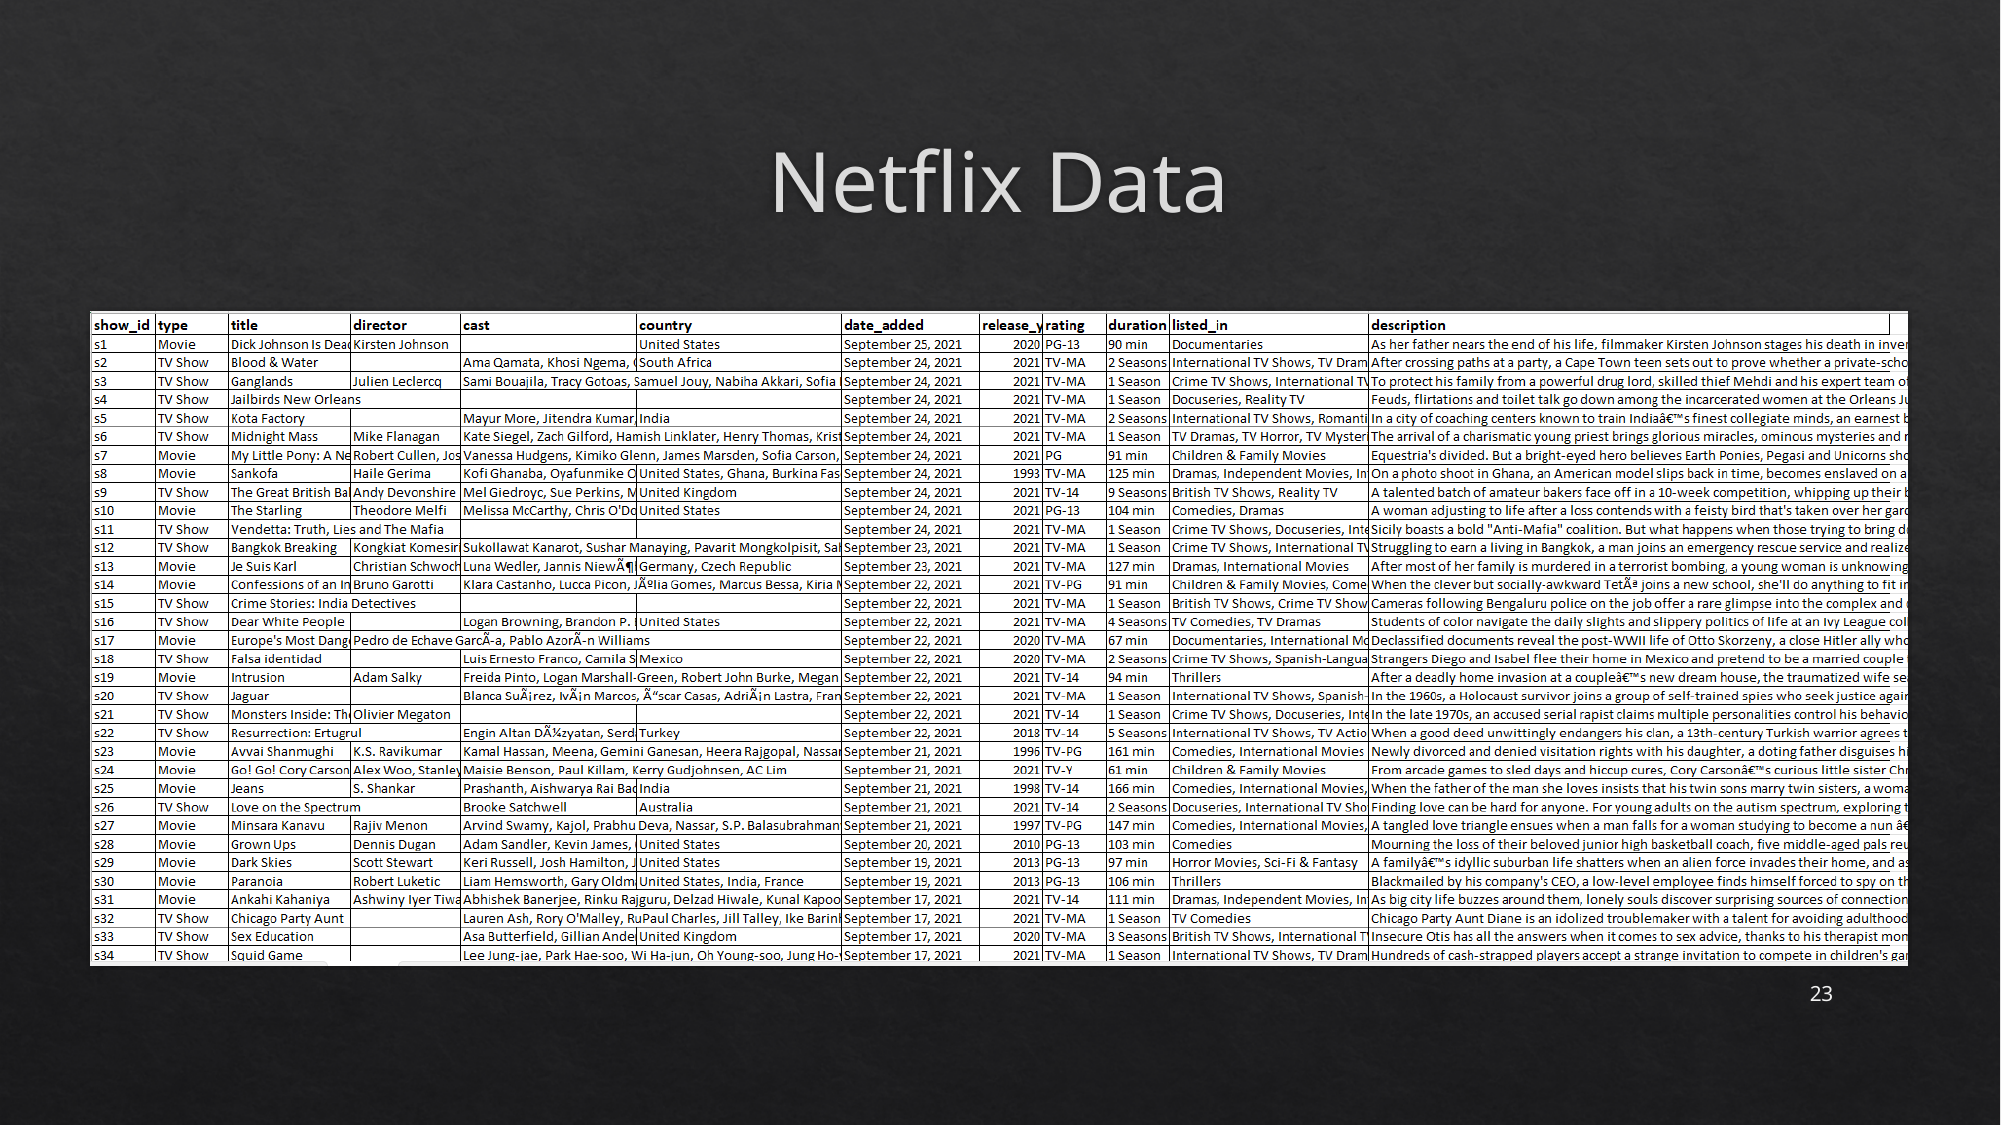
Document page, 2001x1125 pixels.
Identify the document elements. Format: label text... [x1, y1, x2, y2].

title Netflix Data [149, 99, 1849, 260]
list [90, 311, 1908, 966]
slide_number 23 [1724, 981, 1849, 1025]
